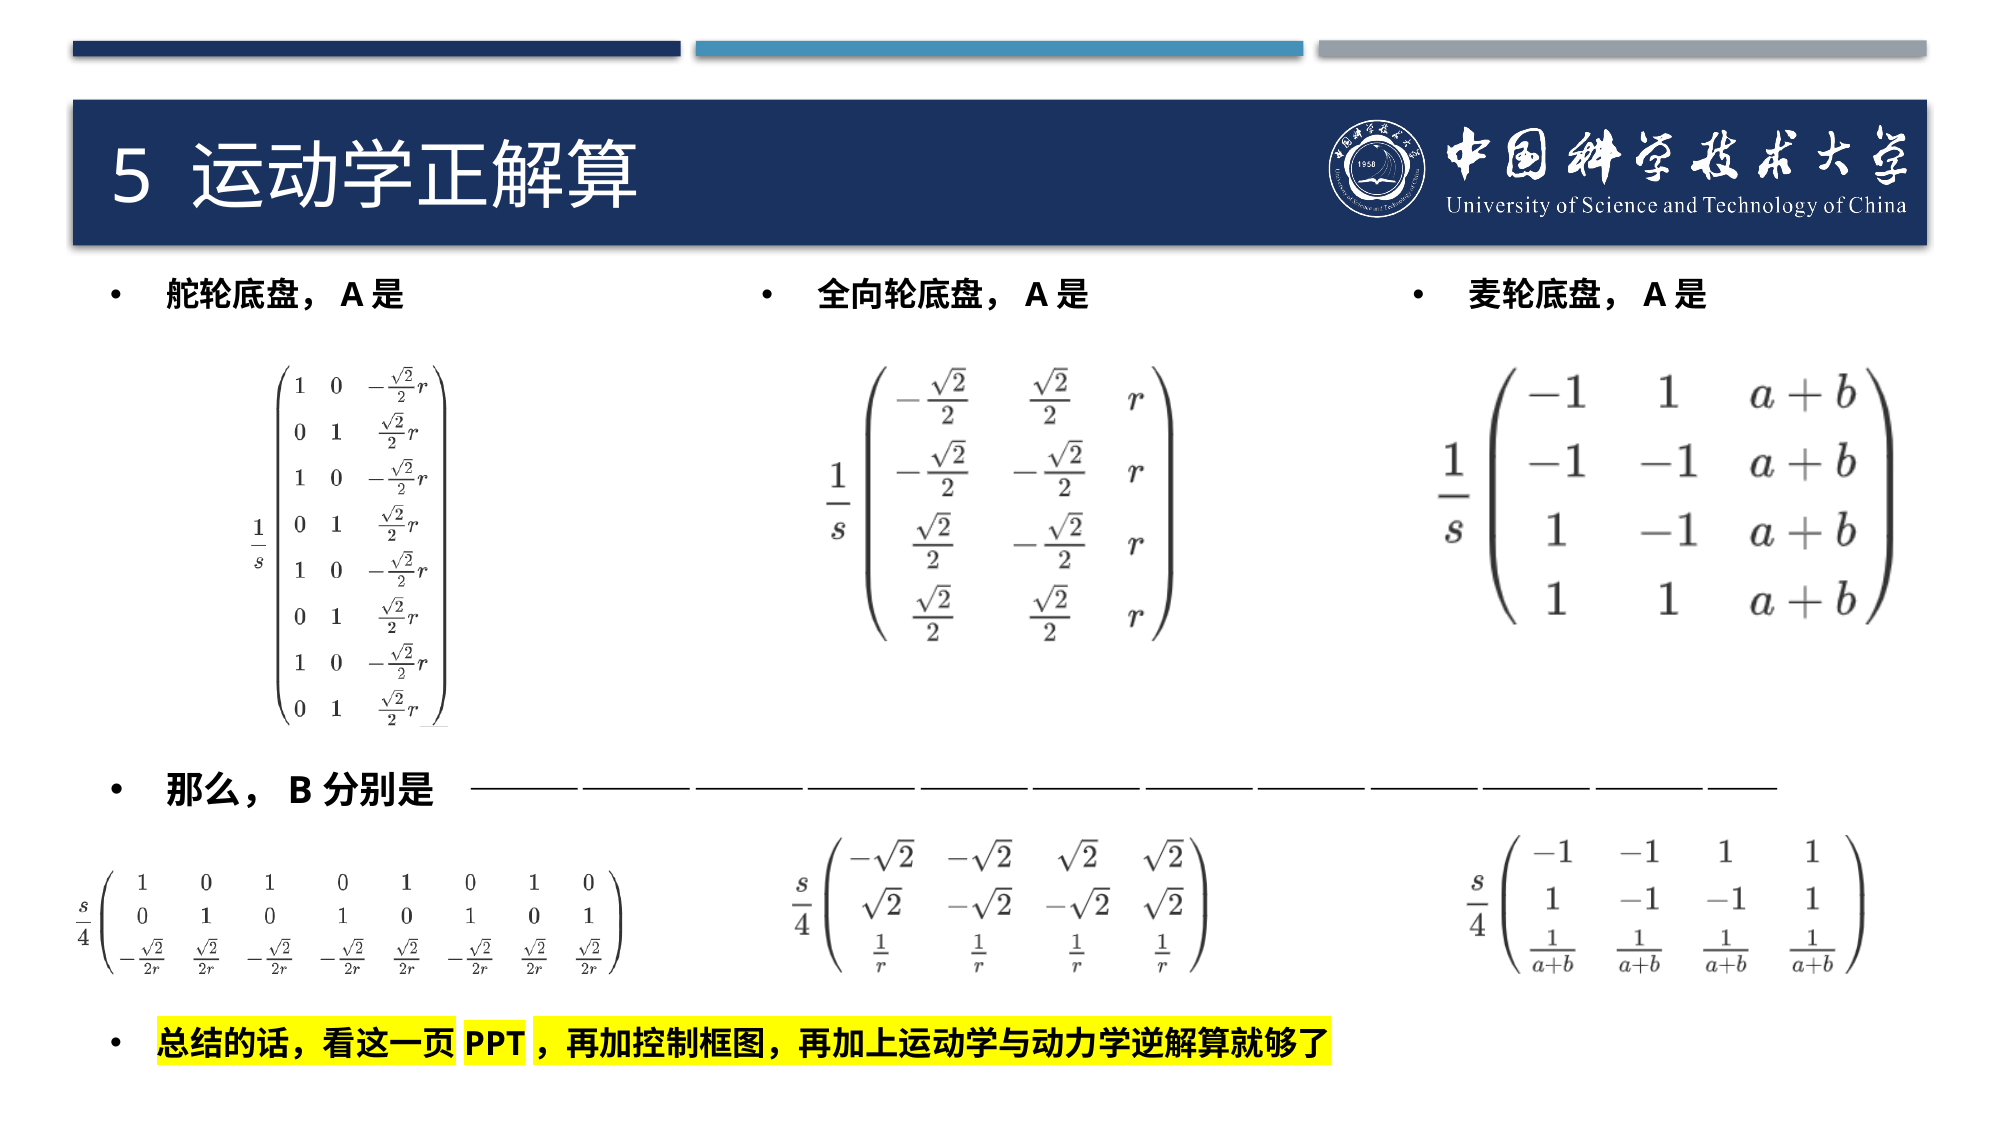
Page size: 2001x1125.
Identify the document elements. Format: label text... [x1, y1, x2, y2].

picture [73, 870, 624, 977]
text_box 麦轮底盘，A是 [1398, 254, 1905, 321]
picture [1463, 832, 1867, 977]
title 5 运动学正解算 [95, 91, 1905, 255]
text_box 那么，B分别是 ——————————————————————————————————— [95, 745, 1905, 819]
picture [249, 363, 449, 727]
picture [823, 363, 1177, 645]
text_box 总结的话，看这一页PPT，再加控制框图，再加上运动学与动力学逆解算就够了 [95, 1002, 1905, 1070]
picture [1435, 363, 1895, 628]
picture [789, 832, 1211, 977]
picture [1905, 117, 1916, 221]
text_box 舵轮底盘，A是 [95, 254, 602, 321]
text_box 全向轮底盘，A是 [746, 254, 1254, 321]
